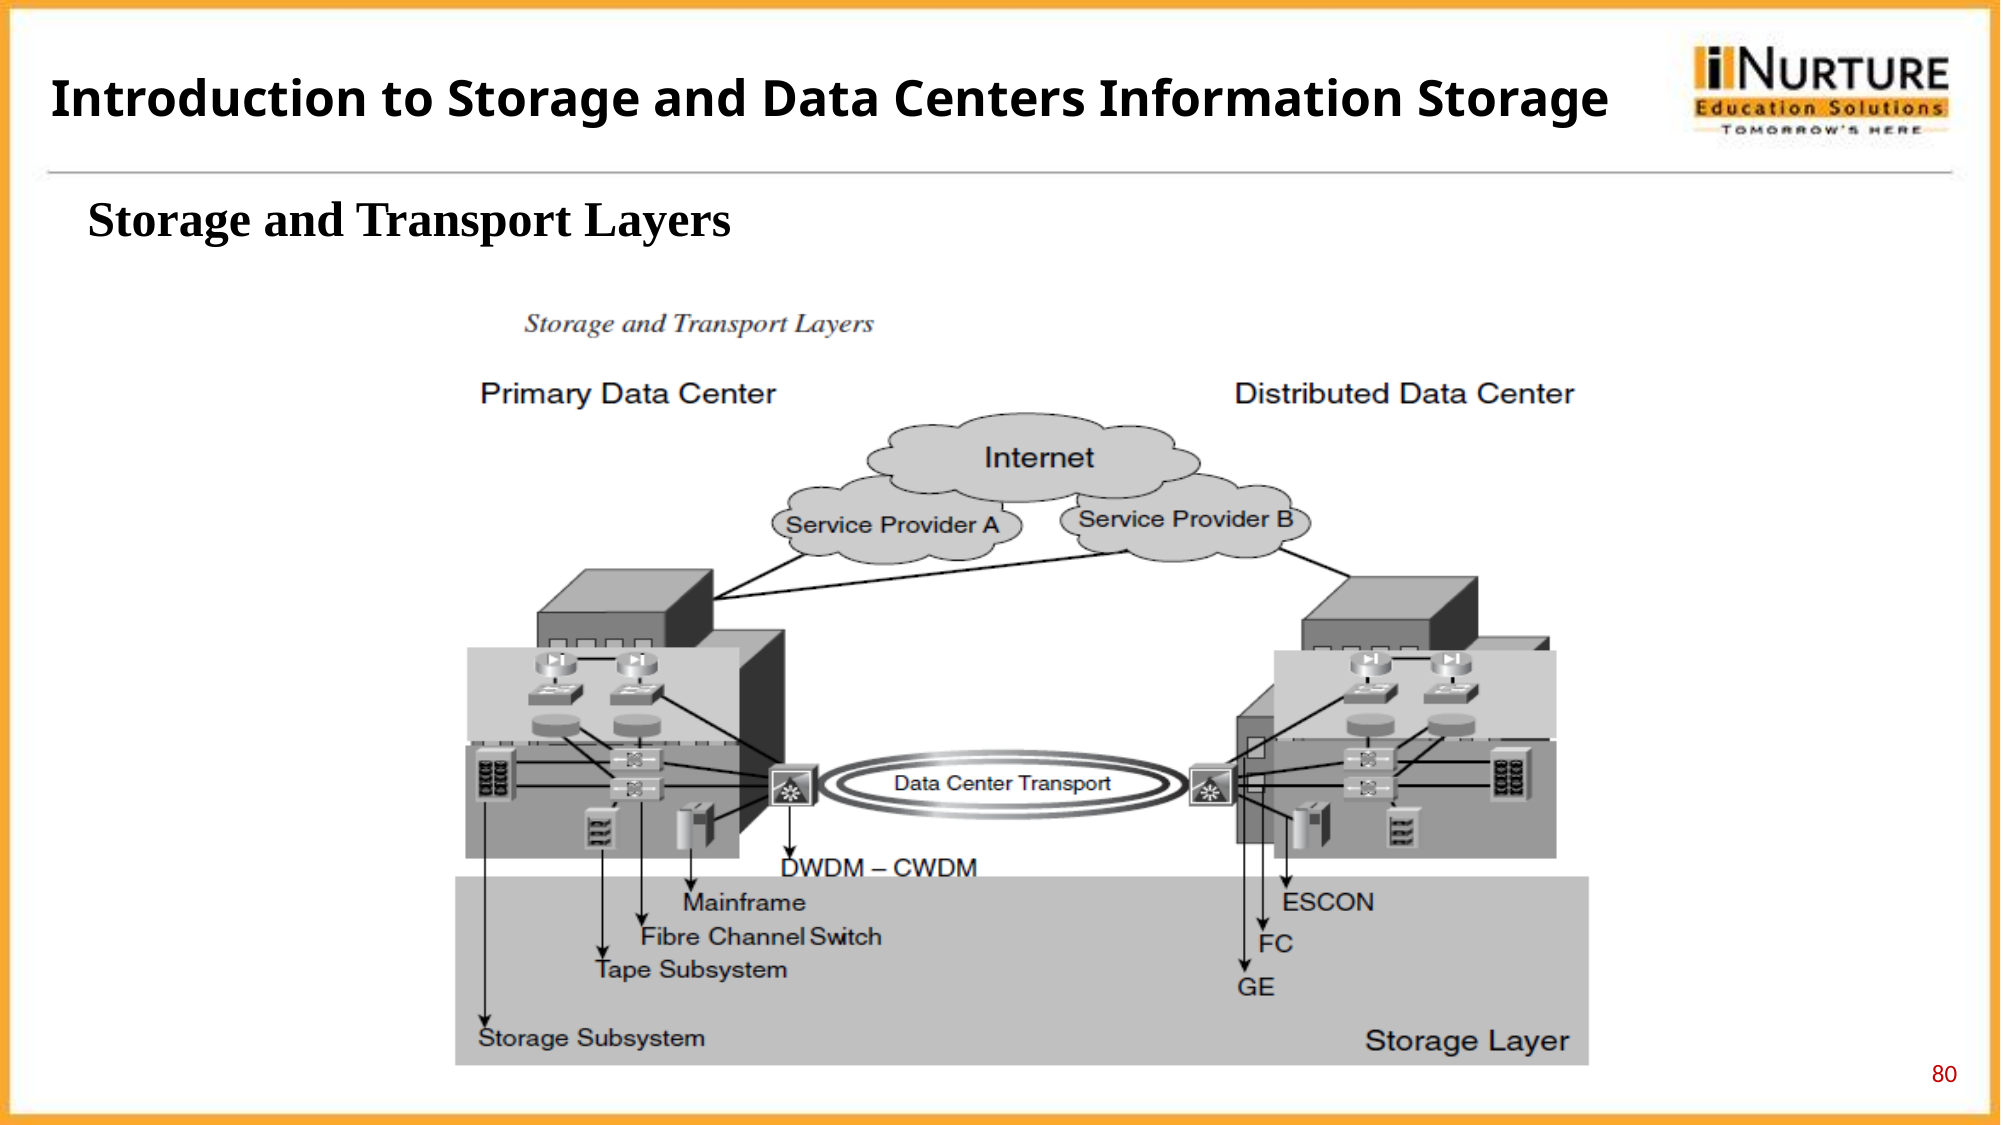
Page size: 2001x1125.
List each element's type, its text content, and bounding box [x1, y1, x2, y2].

text_box Storage and Transport Layers [13, 178, 1928, 254]
slide_number 80 [1901, 1042, 1973, 1103]
picture [0, 0, 2001, 1125]
text_box Introduction to Storage and Data Centers Information Storage [33, 59, 1716, 135]
